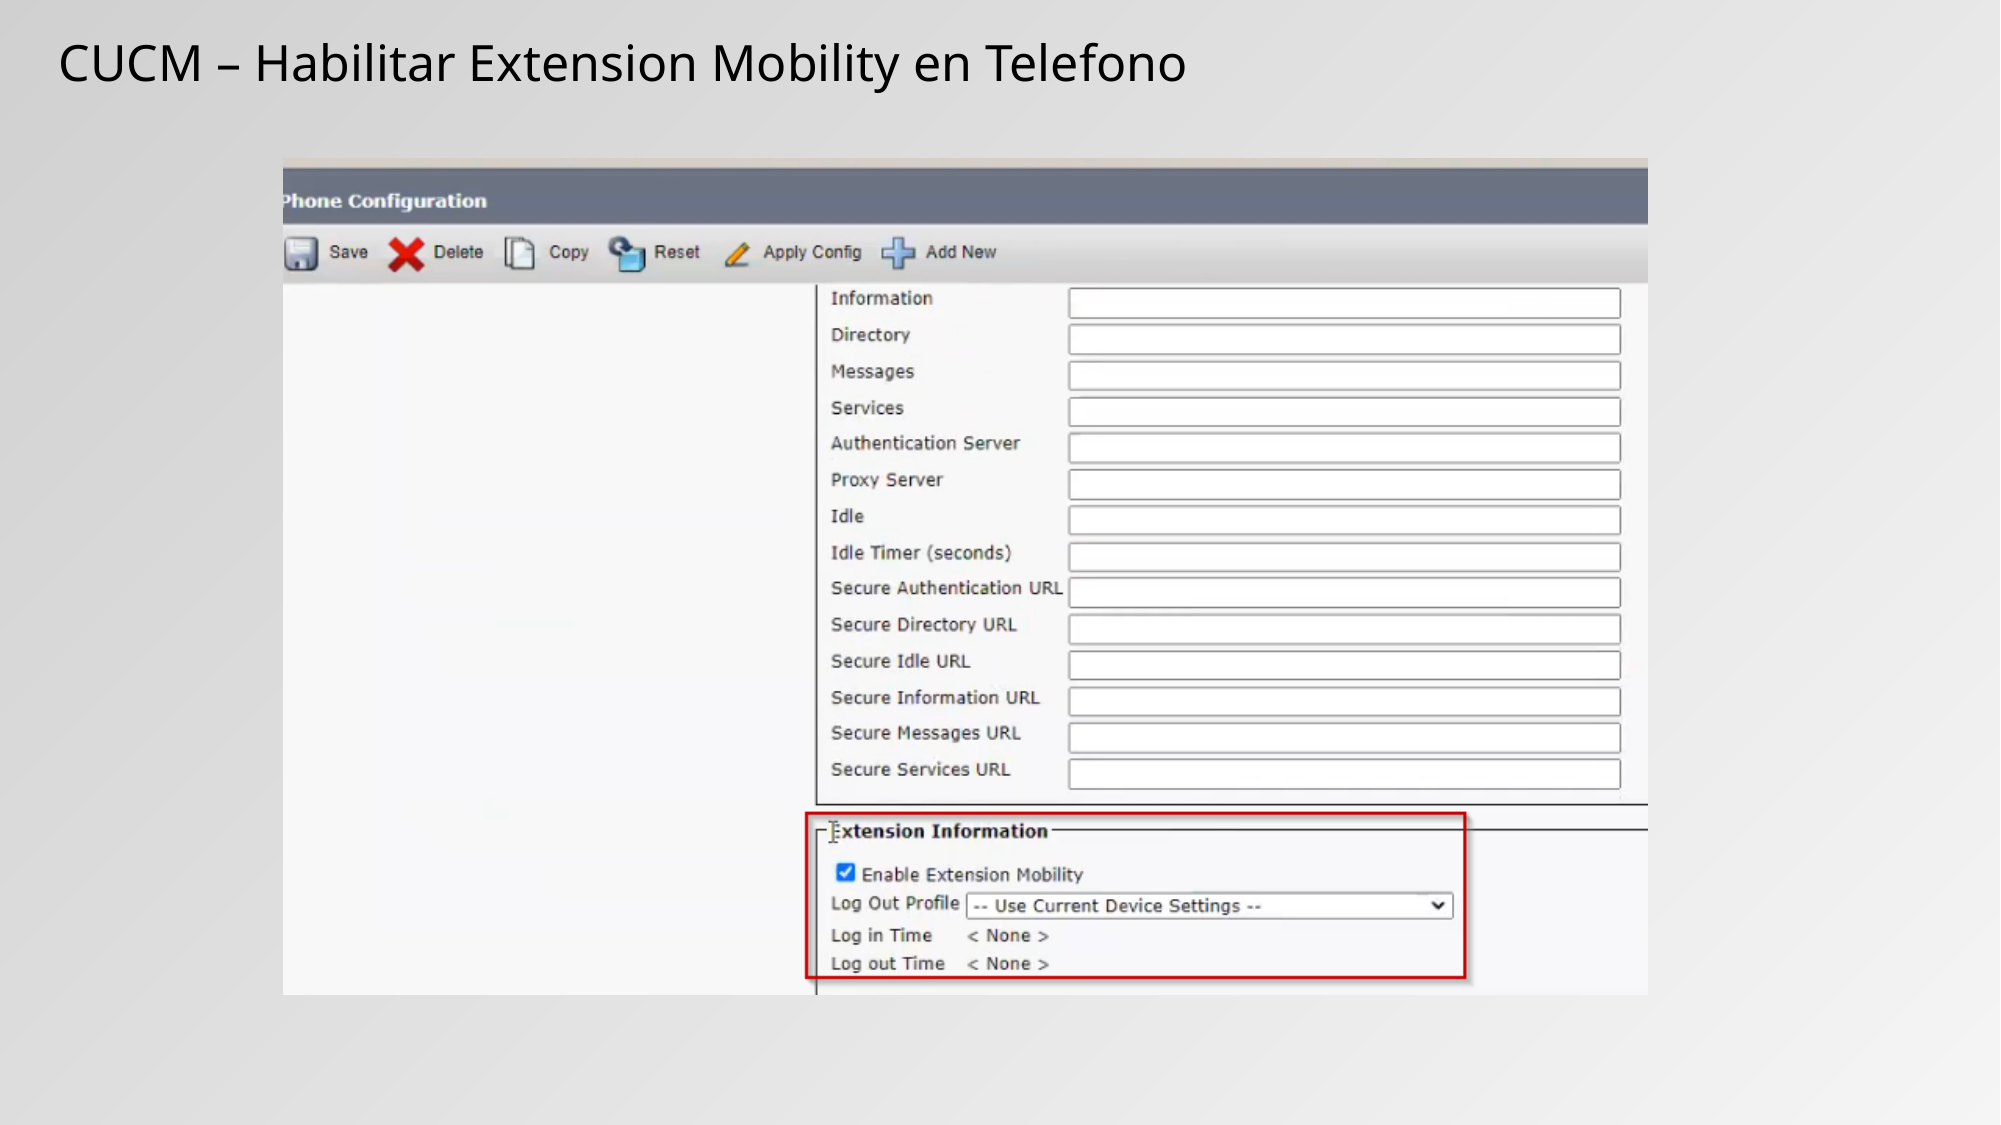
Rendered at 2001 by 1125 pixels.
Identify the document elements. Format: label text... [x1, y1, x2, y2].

title CUCM – Habilitar Extension Mobility en Telefono [43, 24, 1712, 106]
picture [283, 158, 1648, 995]
